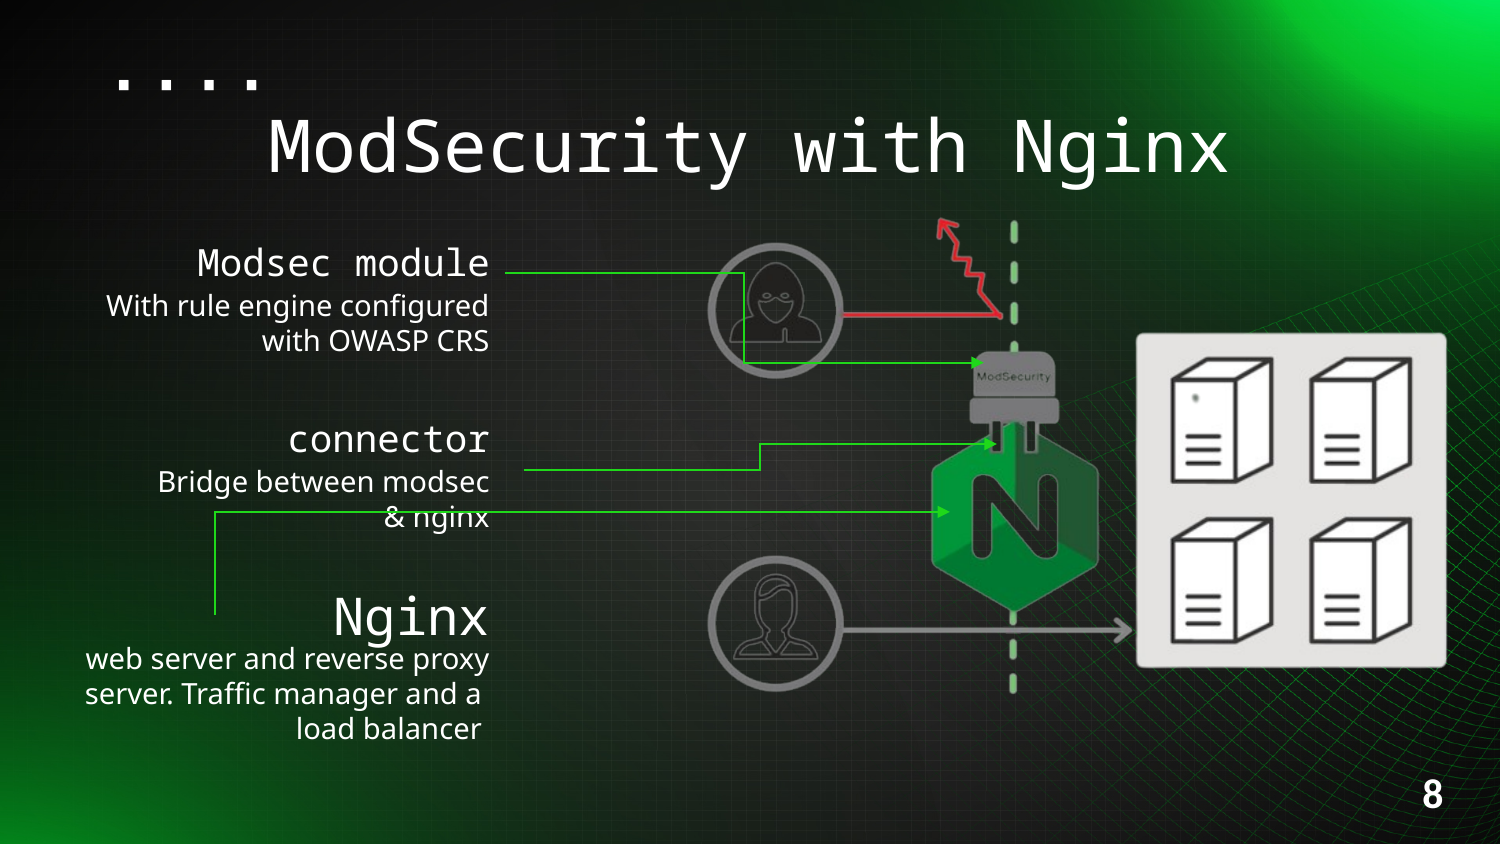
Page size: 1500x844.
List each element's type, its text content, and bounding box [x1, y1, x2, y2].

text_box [505, 272, 984, 363]
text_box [523, 444, 997, 470]
title ModSecurity with Nginx [118, 90, 1382, 208]
text_box web server and reverse proxy server. Traffic manager and a load balancer [51, 625, 505, 765]
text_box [504, 511, 950, 615]
picture [0, 0, 1500, 844]
text_box With rule engine configured with OWASP CRS [84, 271, 505, 402]
text_box 8 [1407, 759, 1462, 825]
text_box Modsec module [101, 229, 505, 271]
text_box Nginx [215, 583, 505, 625]
text_box Bridge between modsec & nginx [122, 448, 505, 543]
text_box connector [215, 406, 505, 448]
